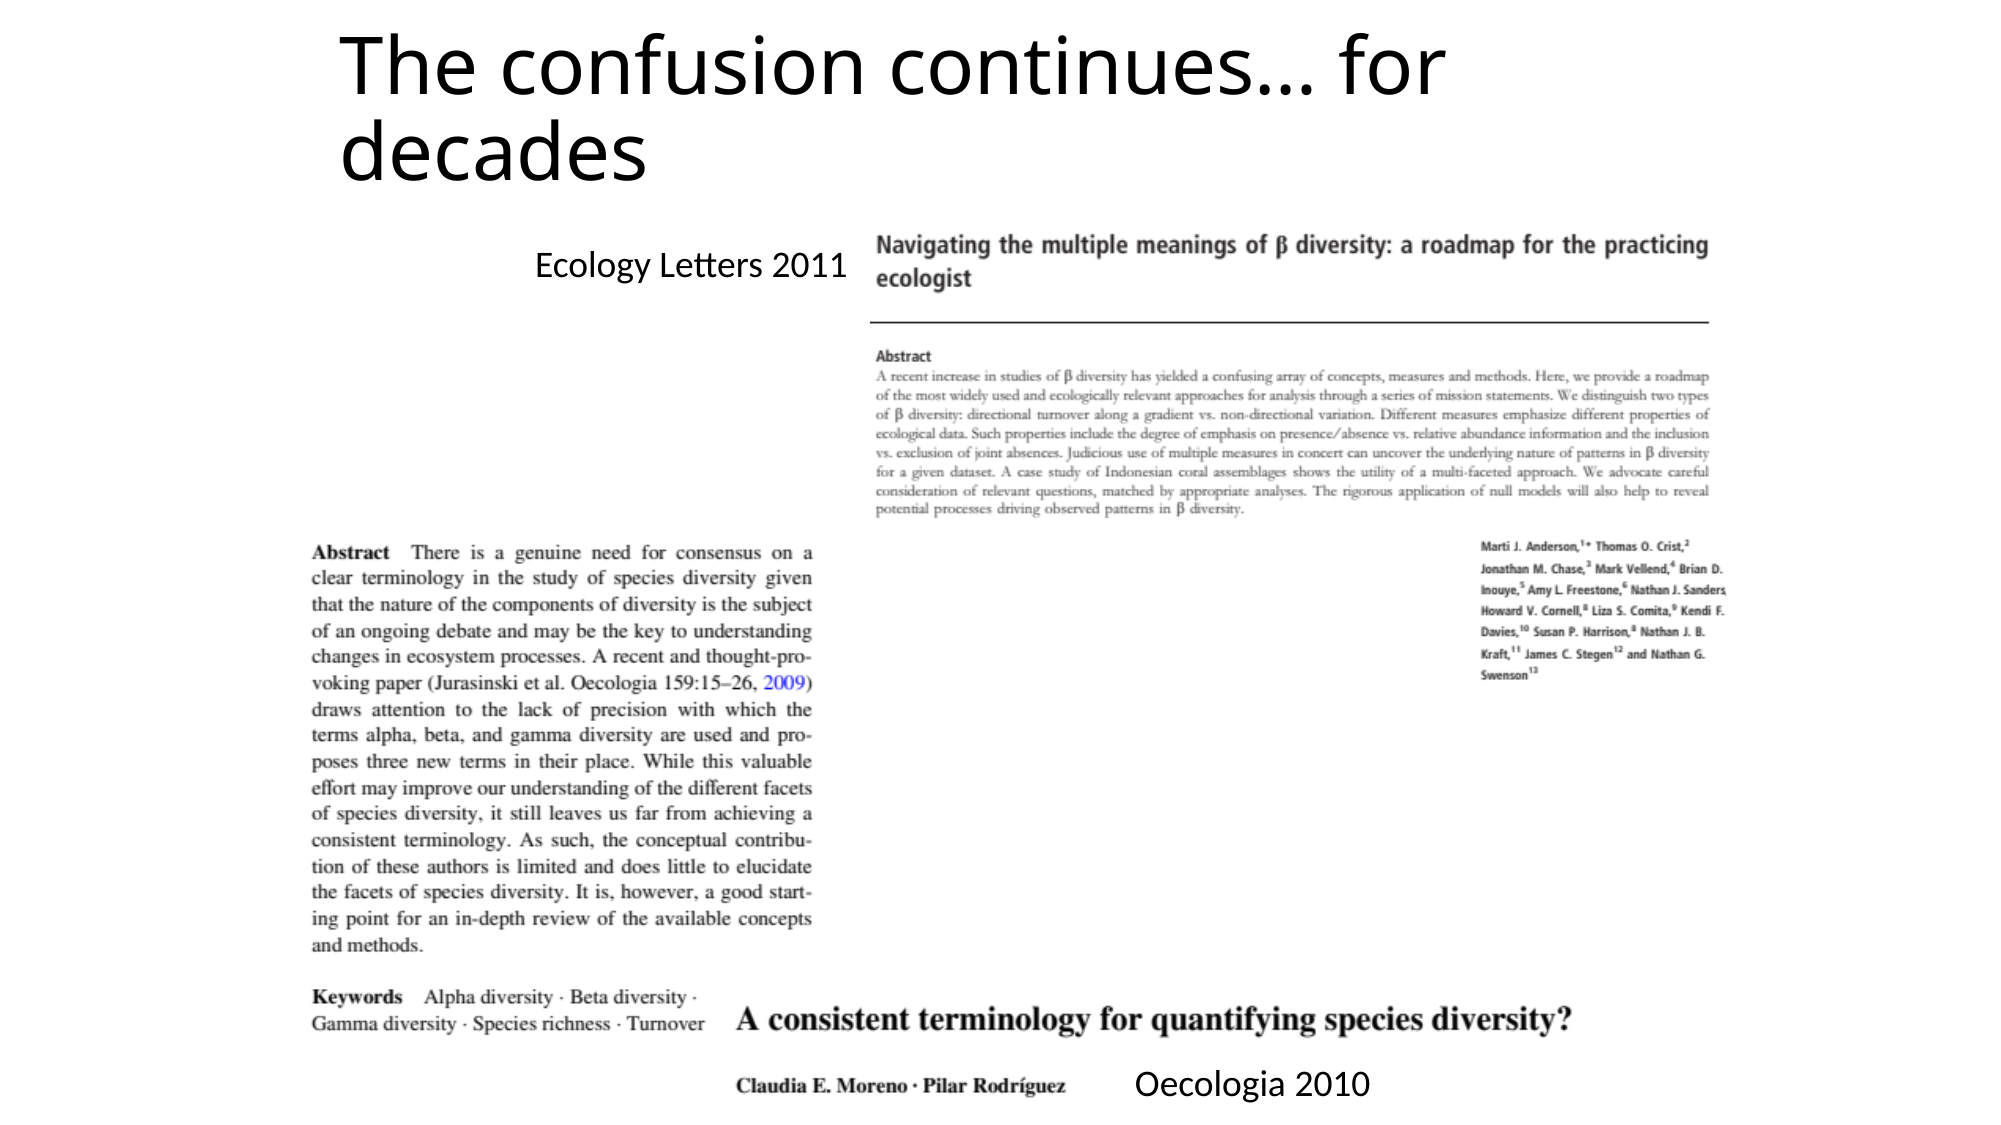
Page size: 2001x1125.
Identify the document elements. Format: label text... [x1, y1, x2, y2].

picture [288, 531, 1610, 1114]
text_box Ecology Letters 2011 [520, 232, 869, 293]
picture [869, 220, 1727, 701]
title The confusion continues… for decades [324, 18, 1675, 206]
